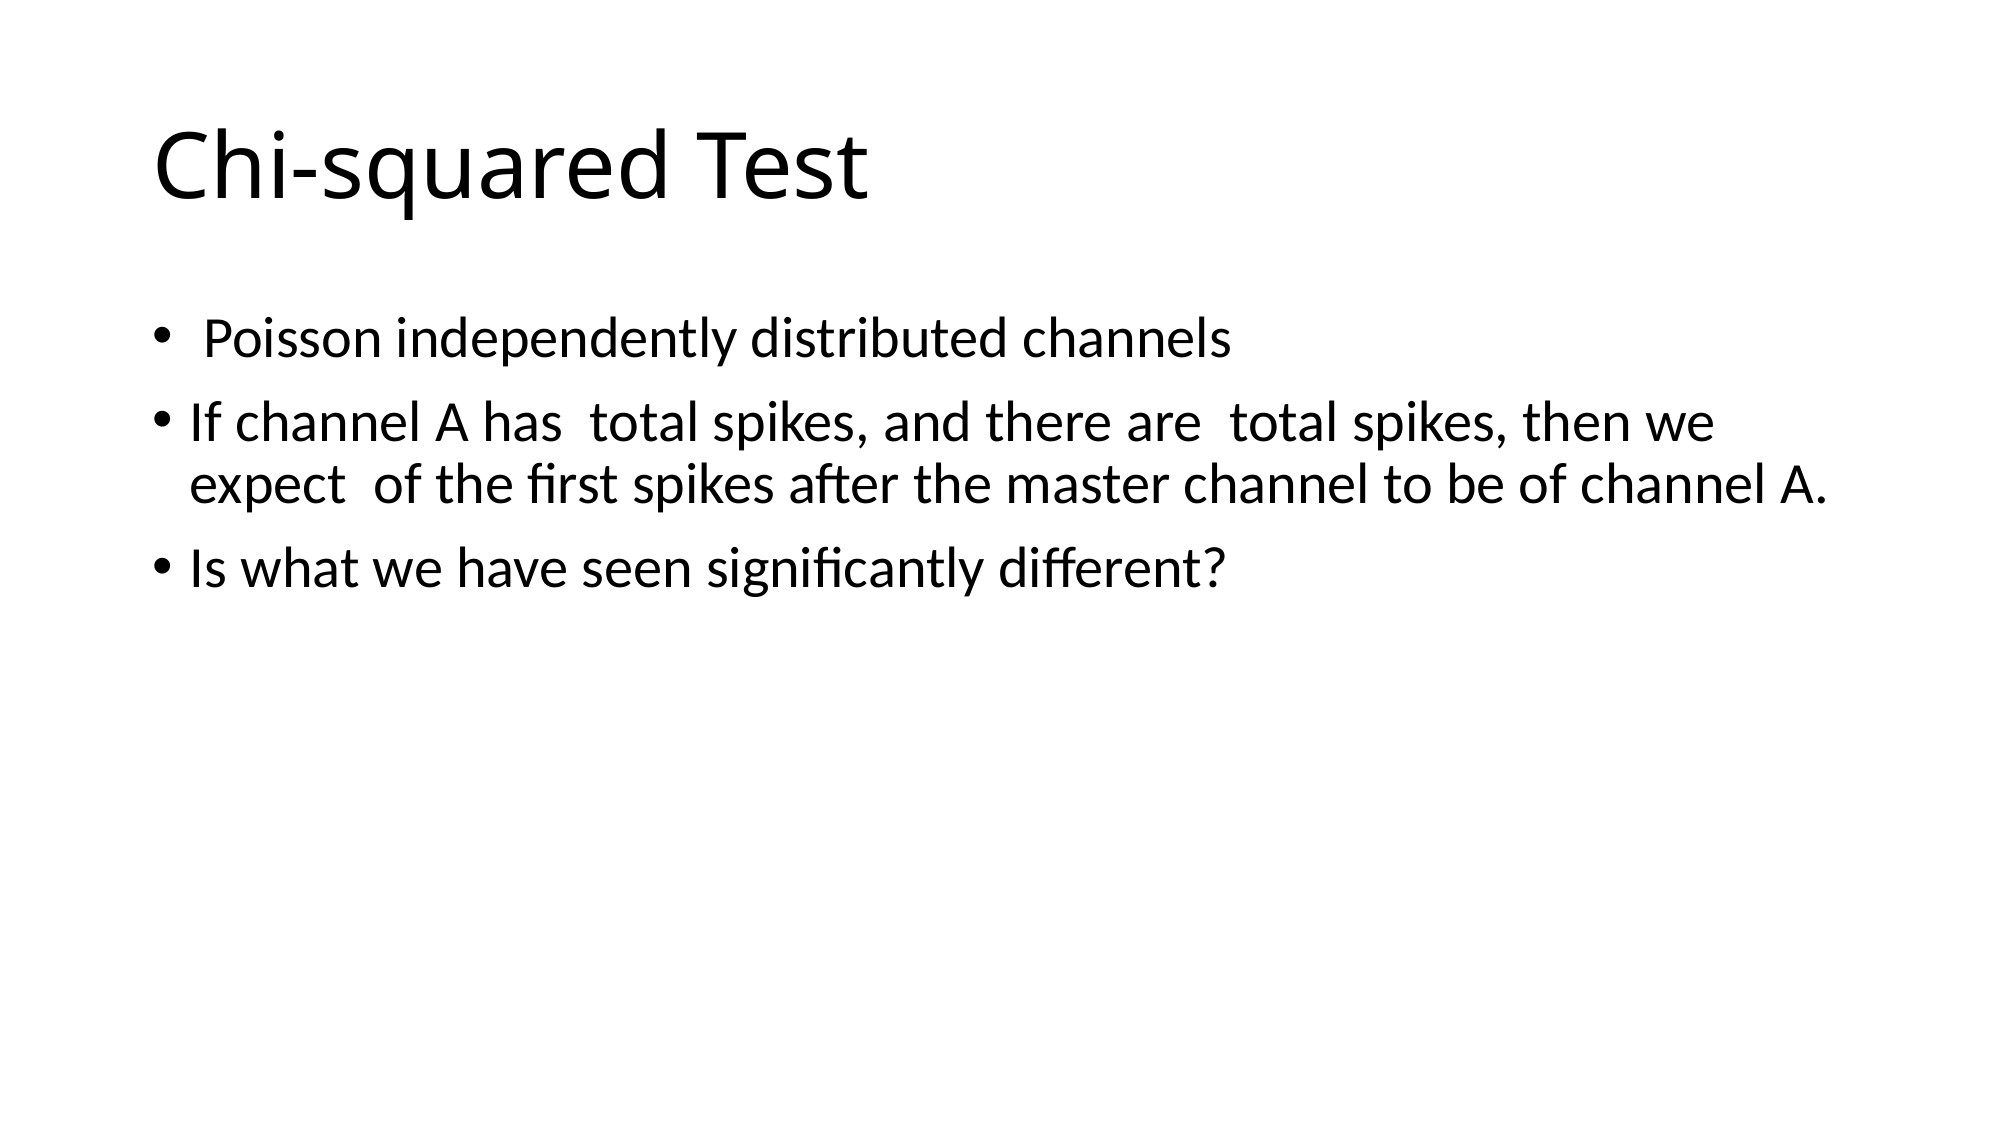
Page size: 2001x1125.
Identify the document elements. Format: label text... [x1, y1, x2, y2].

title Chi-squared Test [137, 59, 1863, 278]
